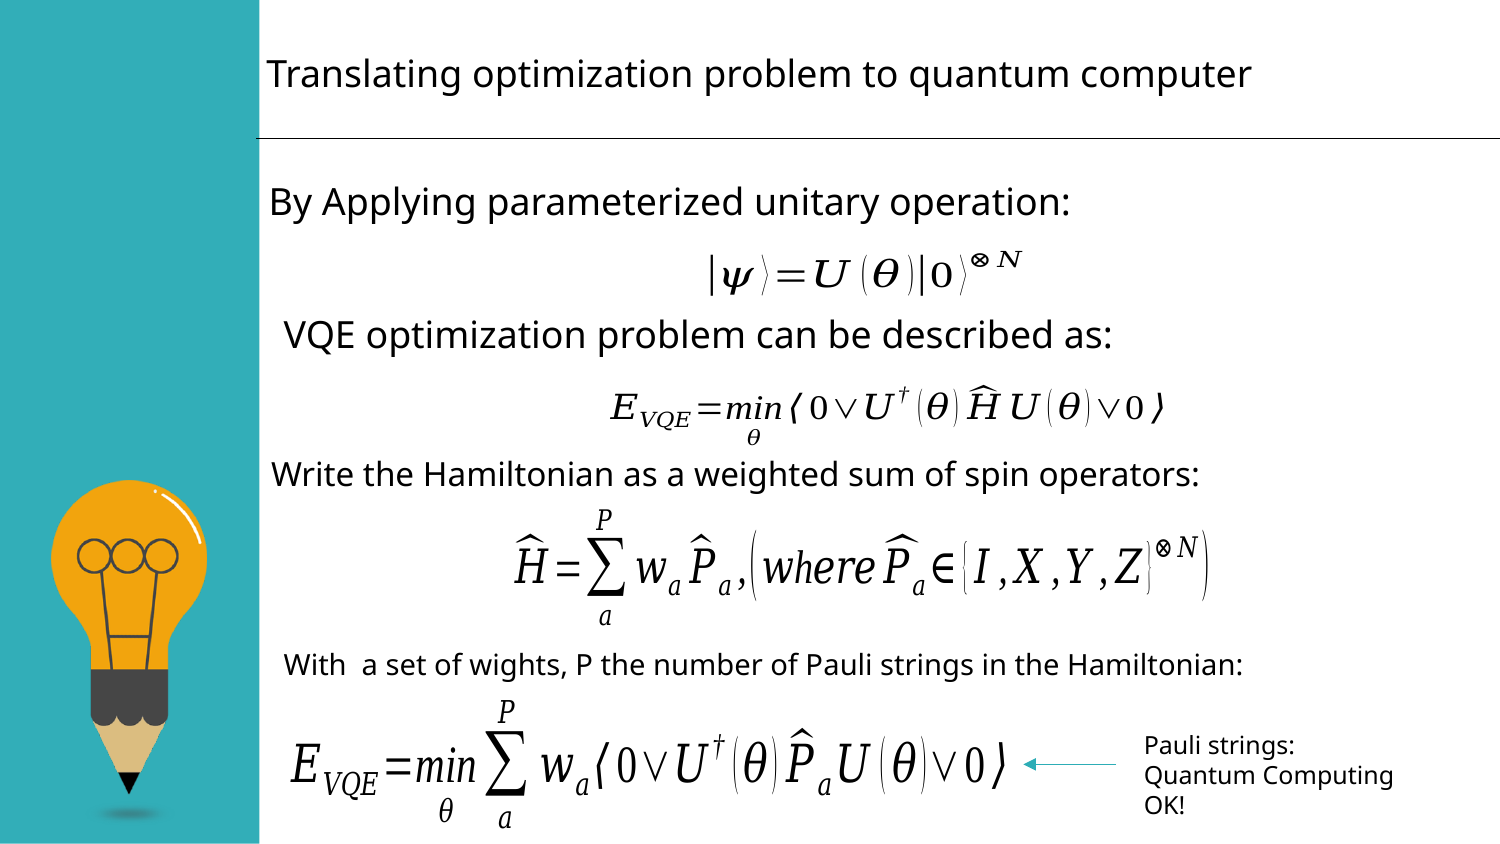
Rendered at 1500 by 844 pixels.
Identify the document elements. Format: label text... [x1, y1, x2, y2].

text_box By Applying parameterized unitary operation: [253, 170, 1282, 231]
text_box Pauli strings: Quantum Computing OK! [1128, 722, 1448, 827]
text_box Translating optimization problem to quantum computer [251, 25, 1398, 120]
text_box VQE optimization problem can be described as: [268, 304, 1297, 364]
picture [51, 480, 207, 826]
text_box Write the Hamiltonian as a weighted sum of spin operators: [256, 445, 1284, 501]
